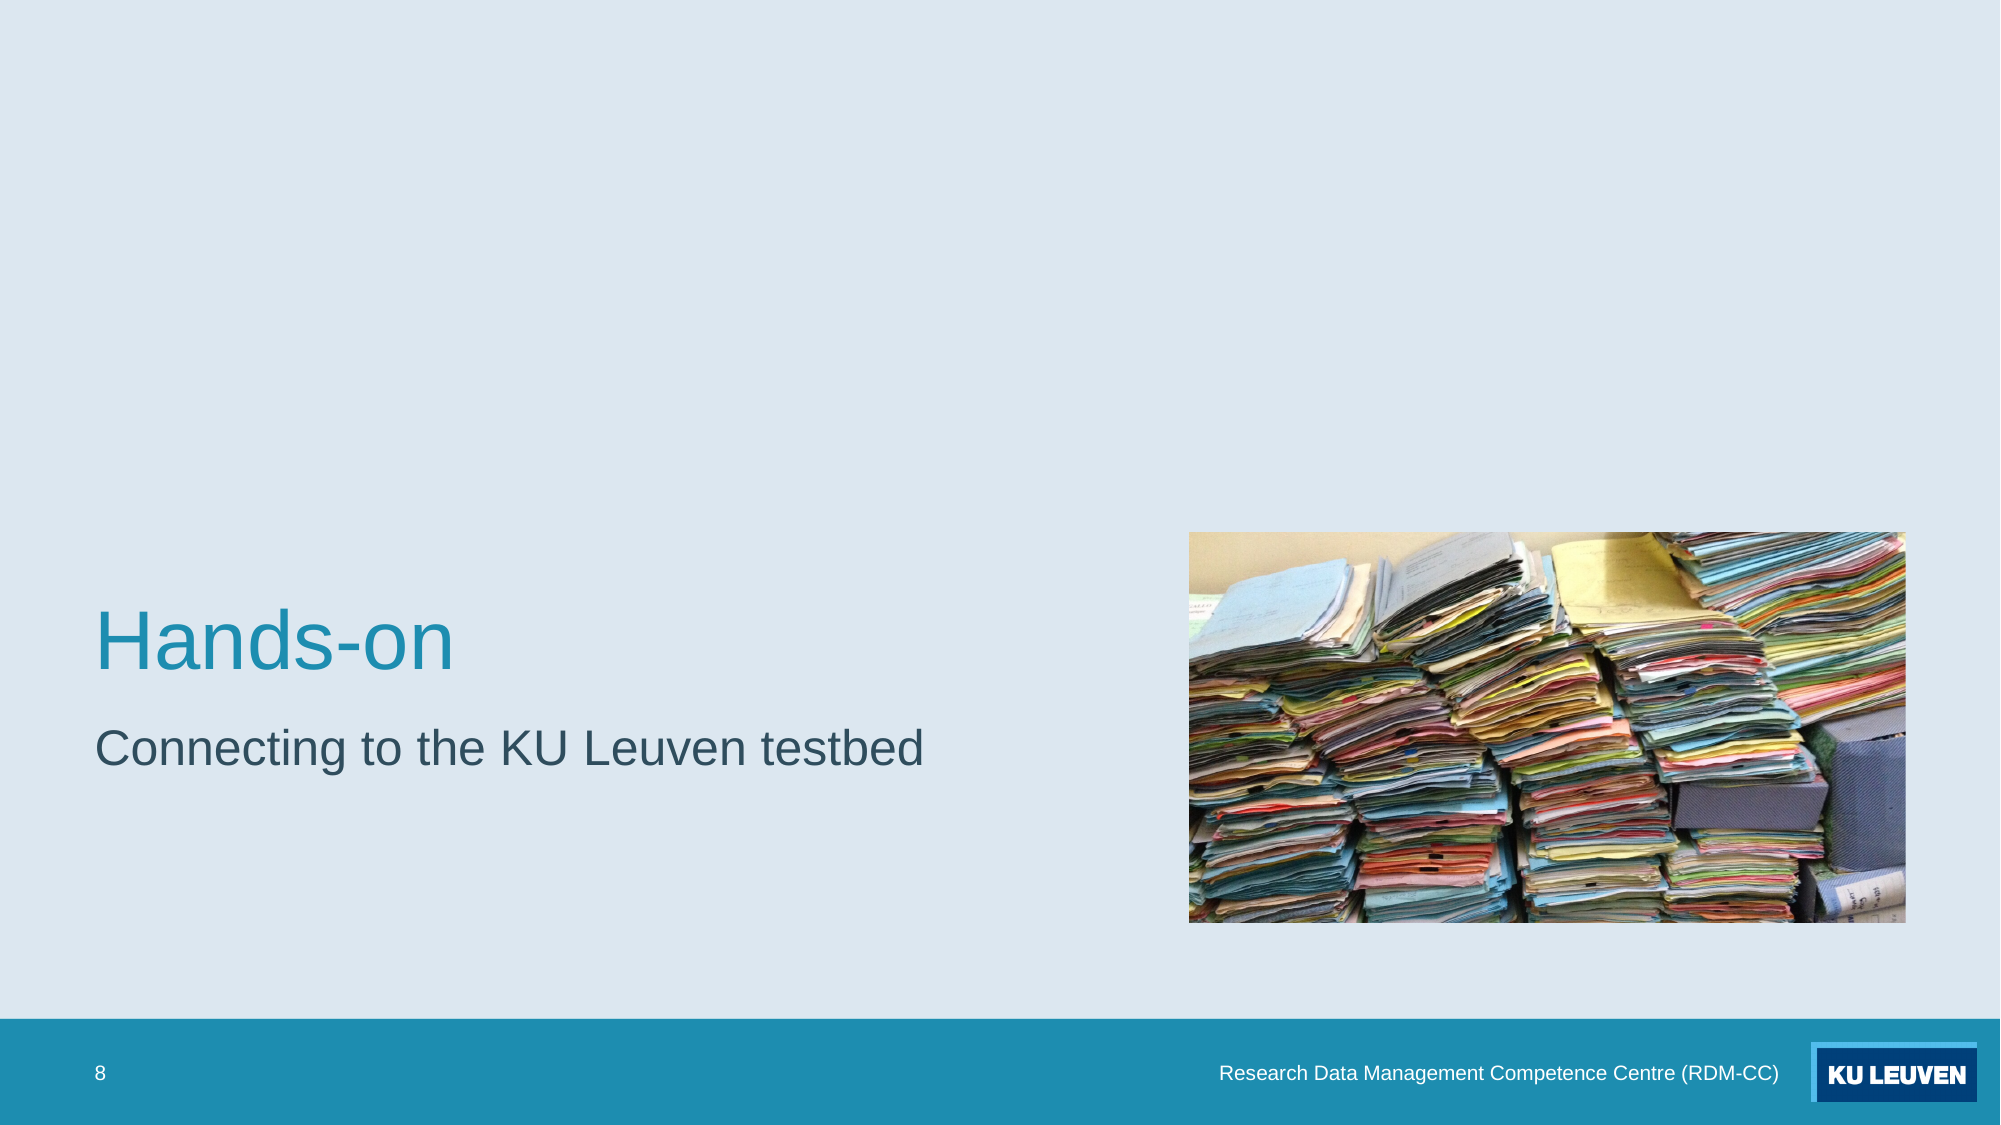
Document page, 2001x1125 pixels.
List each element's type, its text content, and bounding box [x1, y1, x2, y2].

picture [1188, 532, 1906, 923]
footer Research Data Management Competence Centre (RDM-CC) [989, 1018, 1809, 1125]
slide_number 8 [94, 1018, 201, 1125]
picture [1811, 1042, 1977, 1102]
title Hands-on [94, 295, 1095, 687]
list Connecting to the KU Leuven testbed [94, 715, 1095, 962]
